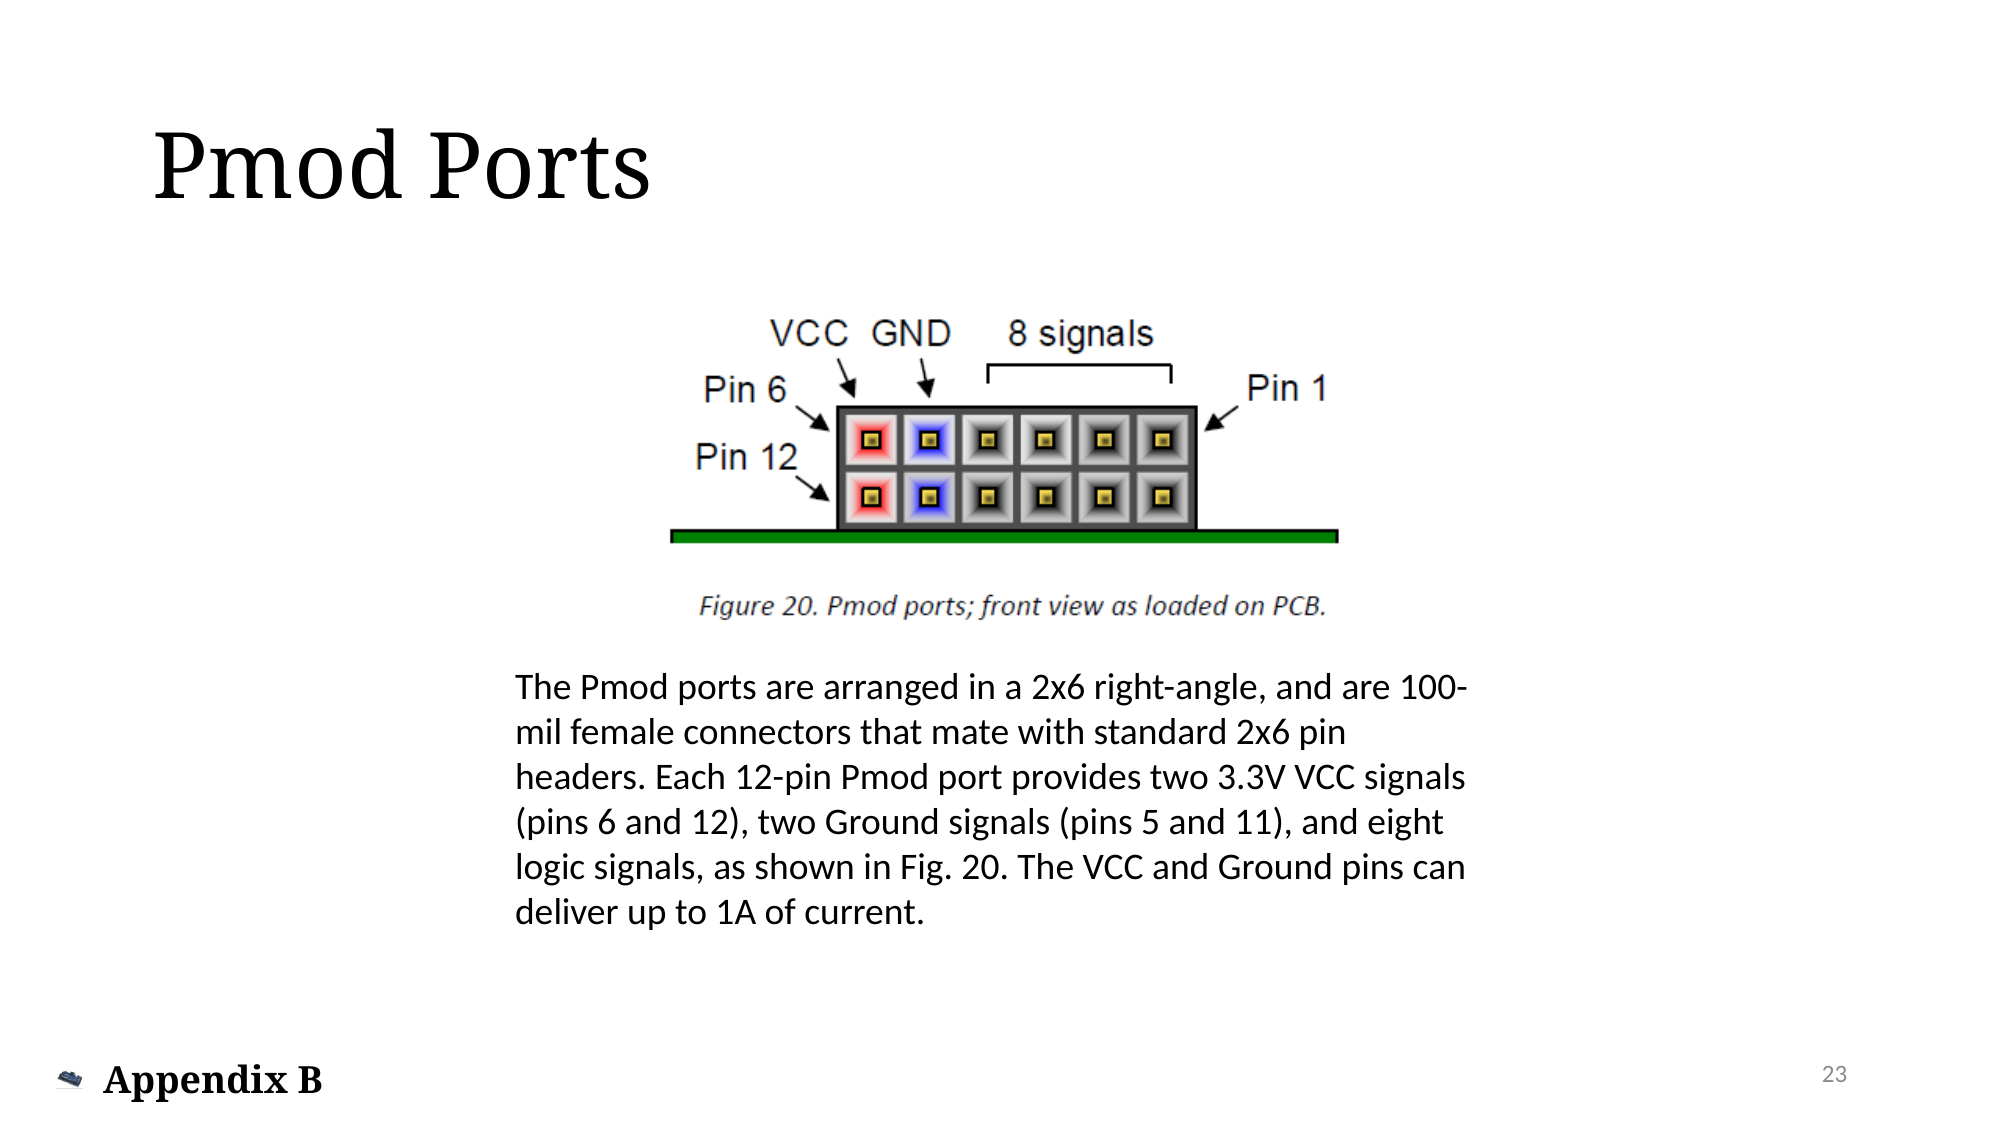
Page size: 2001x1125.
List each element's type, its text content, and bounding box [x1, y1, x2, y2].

text_box The Pmod ports are arranged in a 2x6 right-angle, and are 100-mil female connectors that mate with standard 2x6 pin headers. Each 12-pin Pmod port provides two 3.3V VCC signals (pins 6 and 12), two Ground signals (pins 5 and 11), and eight logic signals, as shown in Fig. 20. The VCC and Ground pins can deliver up to 1A of current. [500, 655, 1500, 940]
slide_number 23 [1412, 1042, 1863, 1103]
picture [611, 290, 1389, 643]
text_box Appendix B [41, 1026, 1042, 1109]
picture [56, 1065, 83, 1092]
title Pmod Ports [137, 59, 1863, 278]
